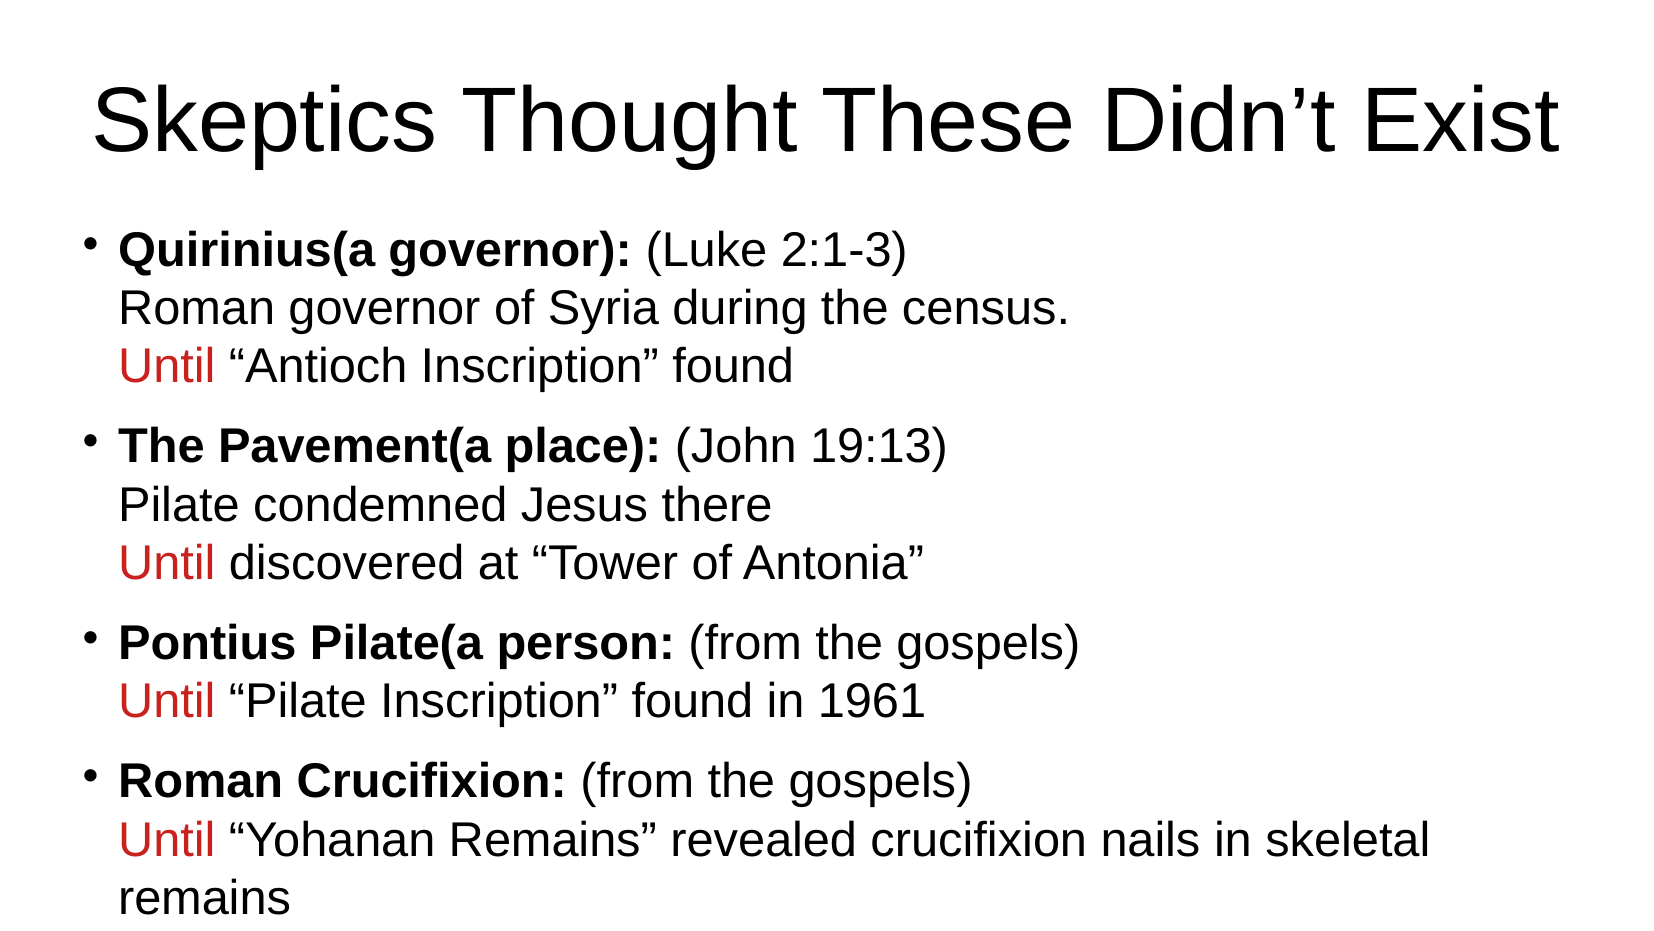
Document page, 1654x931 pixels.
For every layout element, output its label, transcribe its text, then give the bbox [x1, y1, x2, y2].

list Quirinius(a governor): (Luke 2:1-3) Roman governor of Syria during the census. Until “Antioch Inscription” found The Pavement(a place): (John 19:13) Pilate condemned Jesus there Until discovered at “Tower of Antonia” Pontius Pilate(a person: (from the gospels) Until “Pilate Inscription” found in 1961 Roman Crucifixion: (from the gospels) Until “Yohanan Remains” revealed crucifixion nails in skeletal remains [82, 217, 1571, 930]
title Skeptics Thought These Didn’t Exist [82, 37, 1571, 193]
